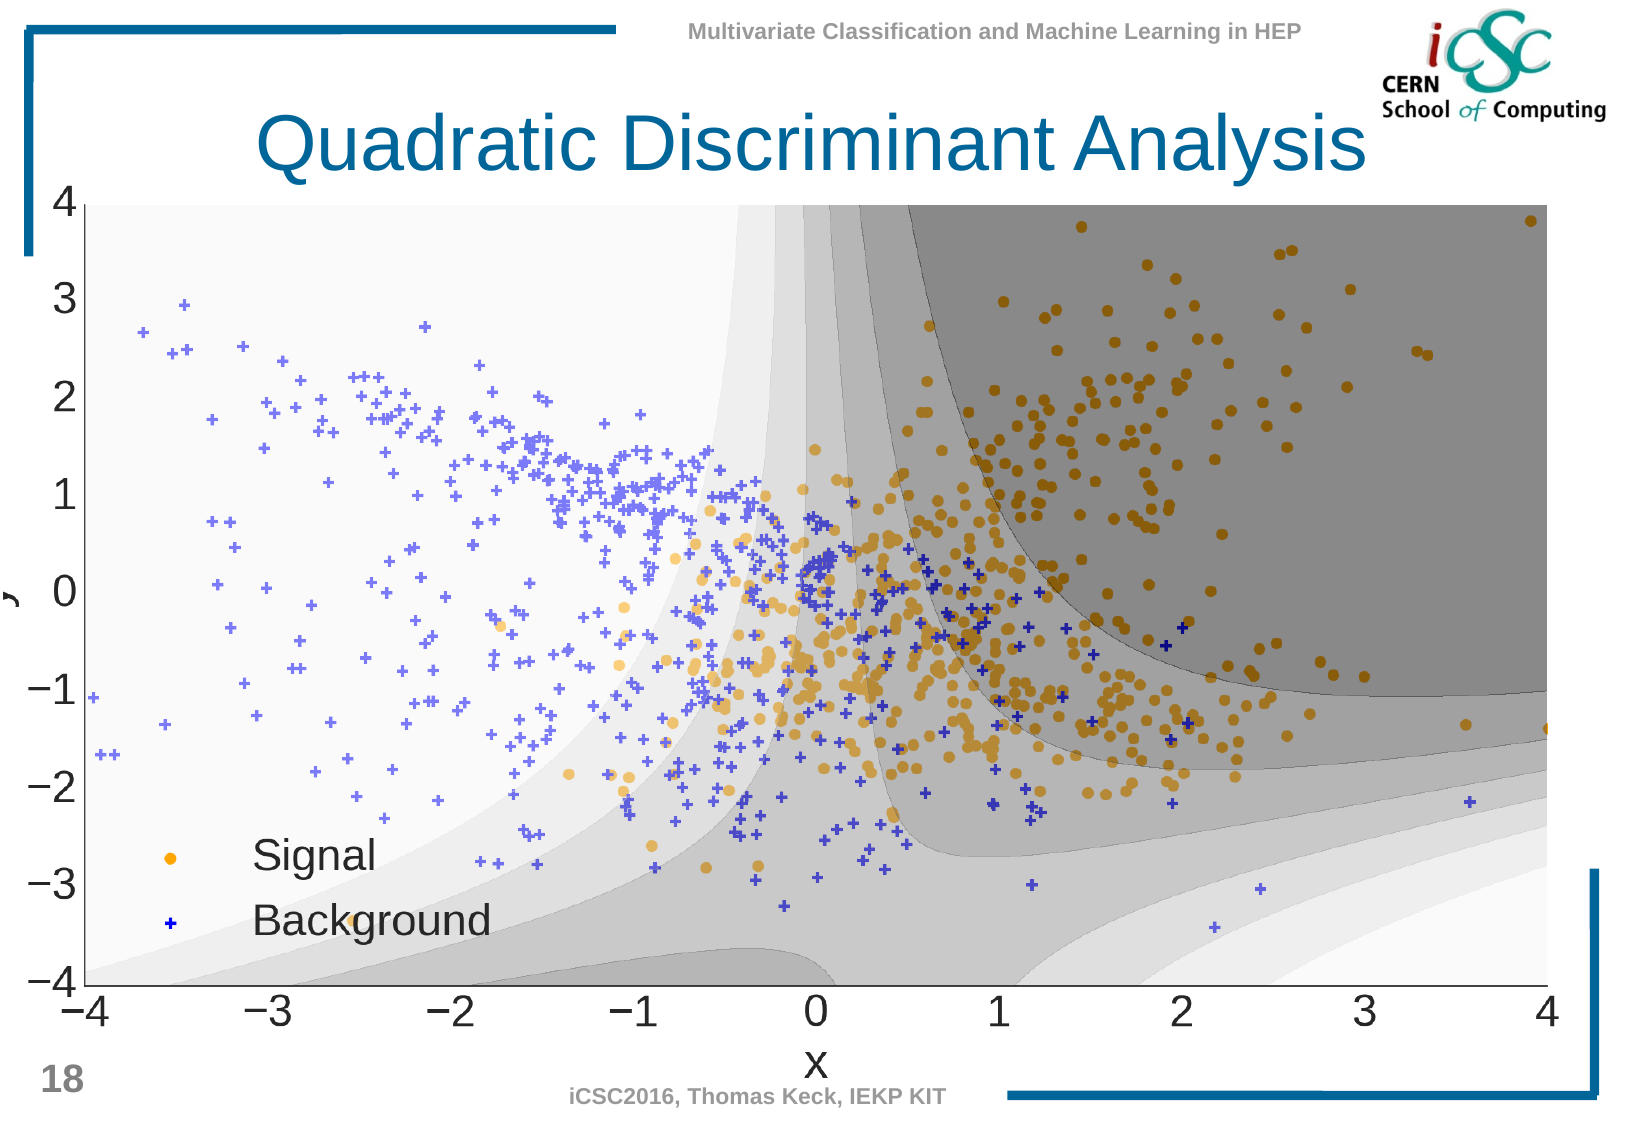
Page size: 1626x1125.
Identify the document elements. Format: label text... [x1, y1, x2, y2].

picture [2, 8, 1625, 1083]
text_box Quadratic Discriminant Analysis [81, 44, 1543, 105]
